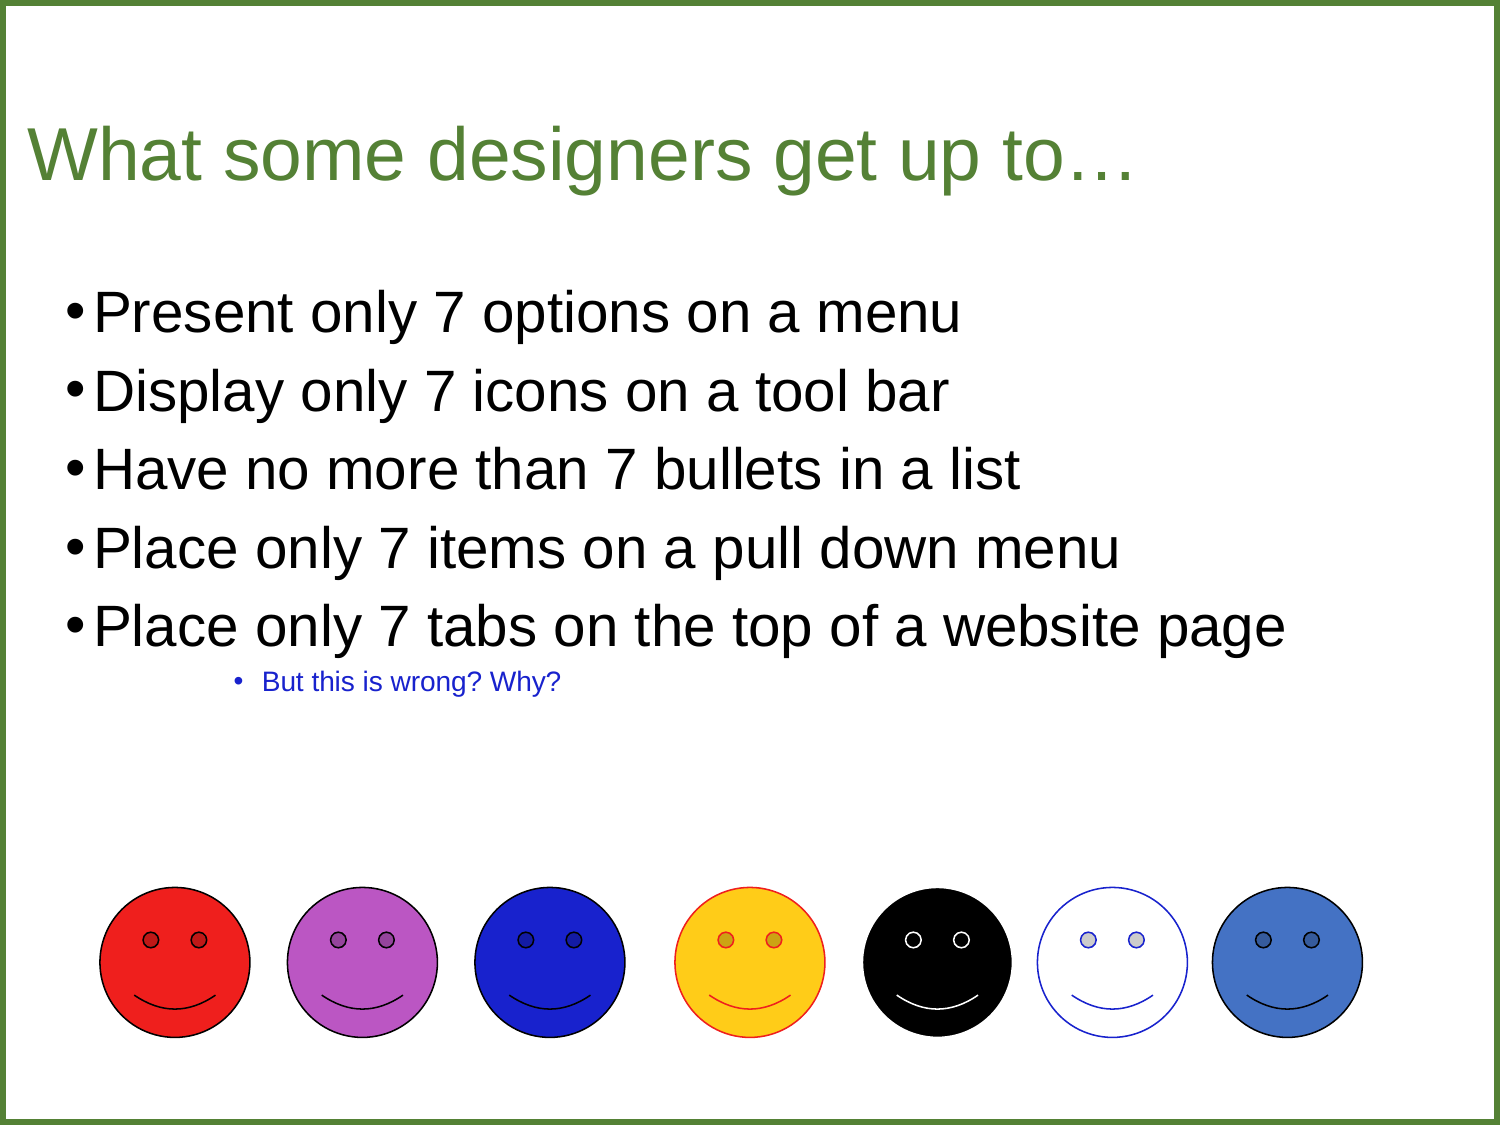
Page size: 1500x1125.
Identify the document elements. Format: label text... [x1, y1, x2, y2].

title What some designers get up to… [12, 62, 1500, 250]
text_box [99, 887, 250, 1038]
text_box [474, 887, 625, 1038]
text_box [862, 887, 1013, 1038]
text_box [674, 887, 825, 1038]
list Present only 7 options on a menu Display only 7 icons on a tool bar Have no more than 7 bullets in a list Place only 7 items on a pull down menu Place only 7 tabs on the top of a website page But this is wrong? Why? [50, 275, 1438, 950]
text_box [1037, 887, 1188, 1038]
text_box [1212, 887, 1363, 1038]
text_box [287, 887, 438, 1038]
